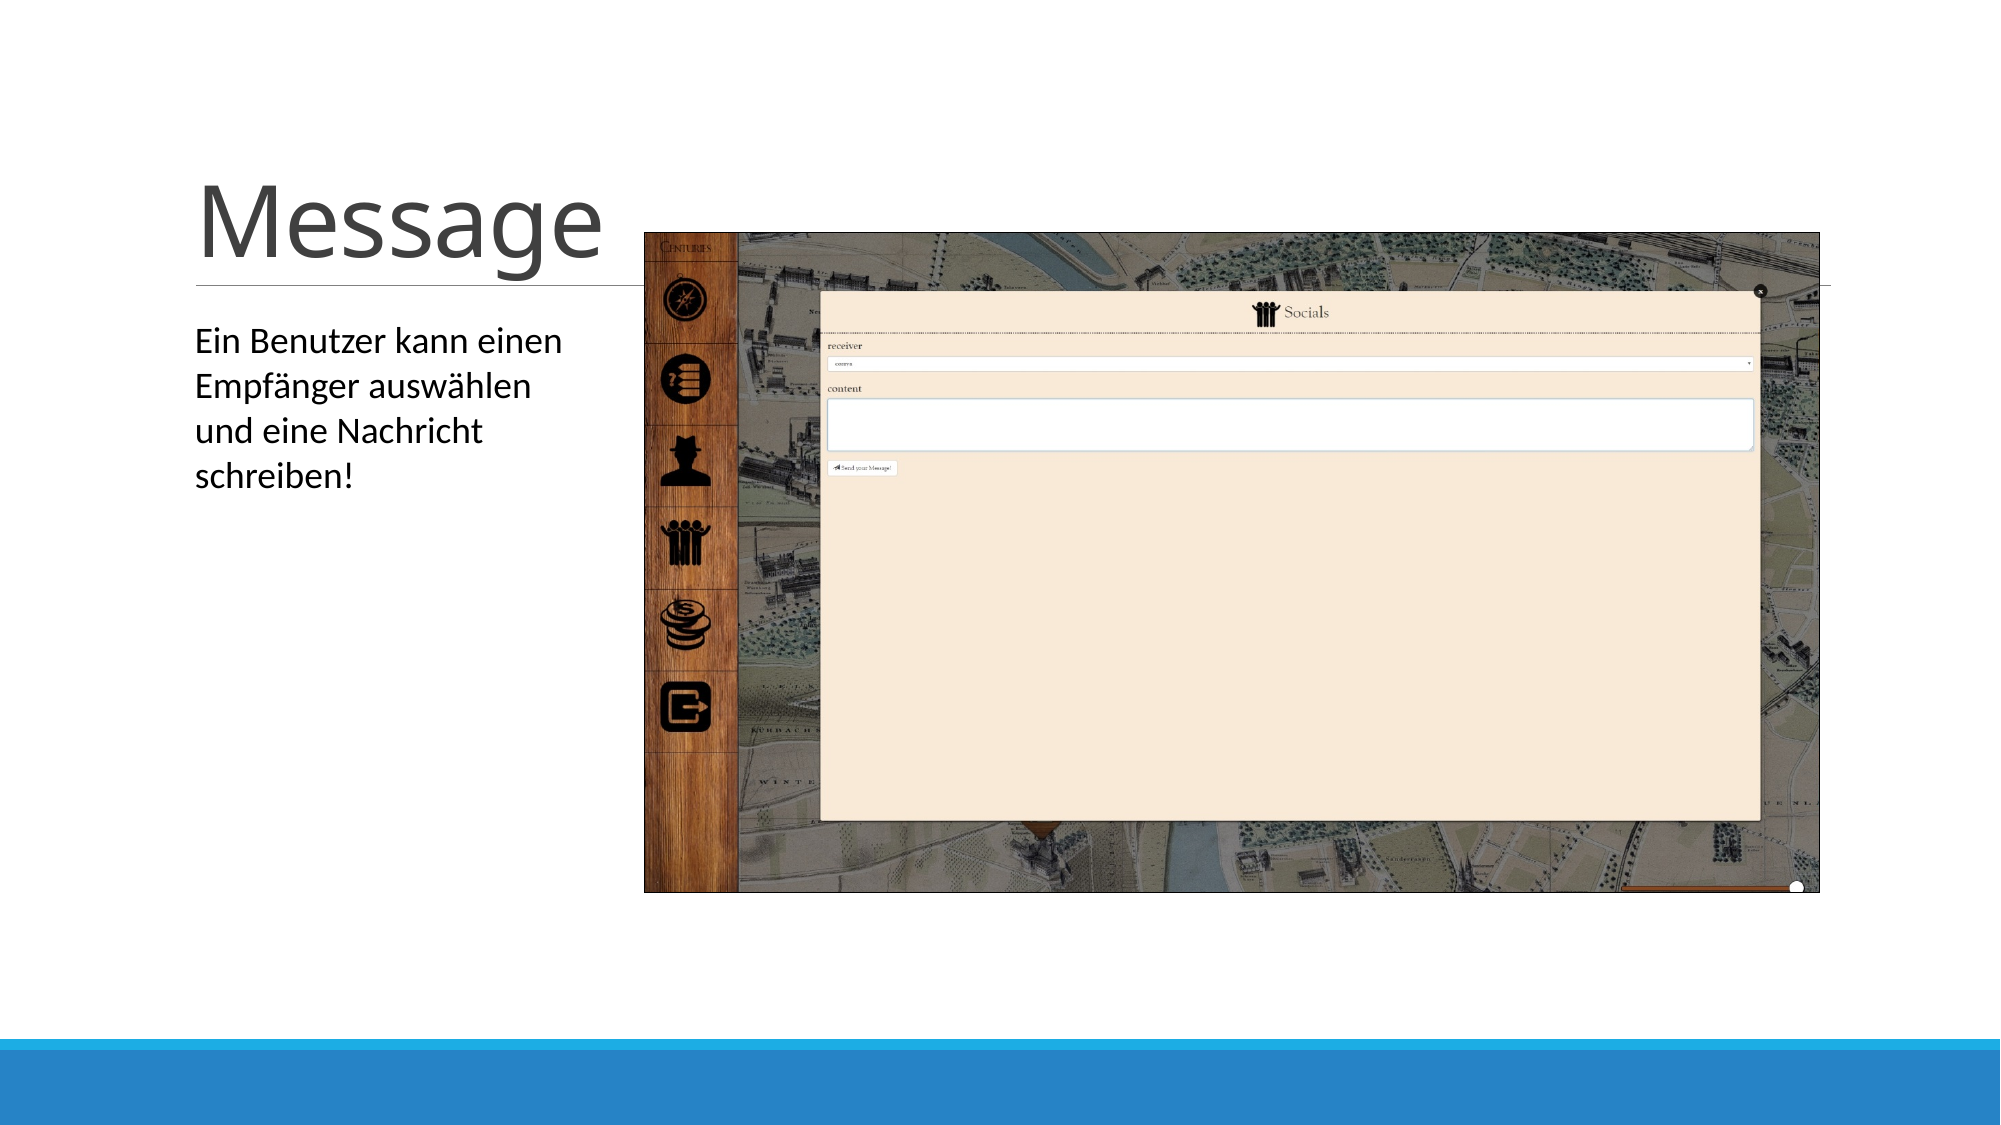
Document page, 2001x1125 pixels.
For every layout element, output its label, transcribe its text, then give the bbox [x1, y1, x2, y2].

text_box Ein Benutzer kann einen Empfänger auswählen und eine Nachricht schreiben! [179, 308, 588, 504]
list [643, 231, 1821, 893]
title Message [180, 47, 1830, 285]
